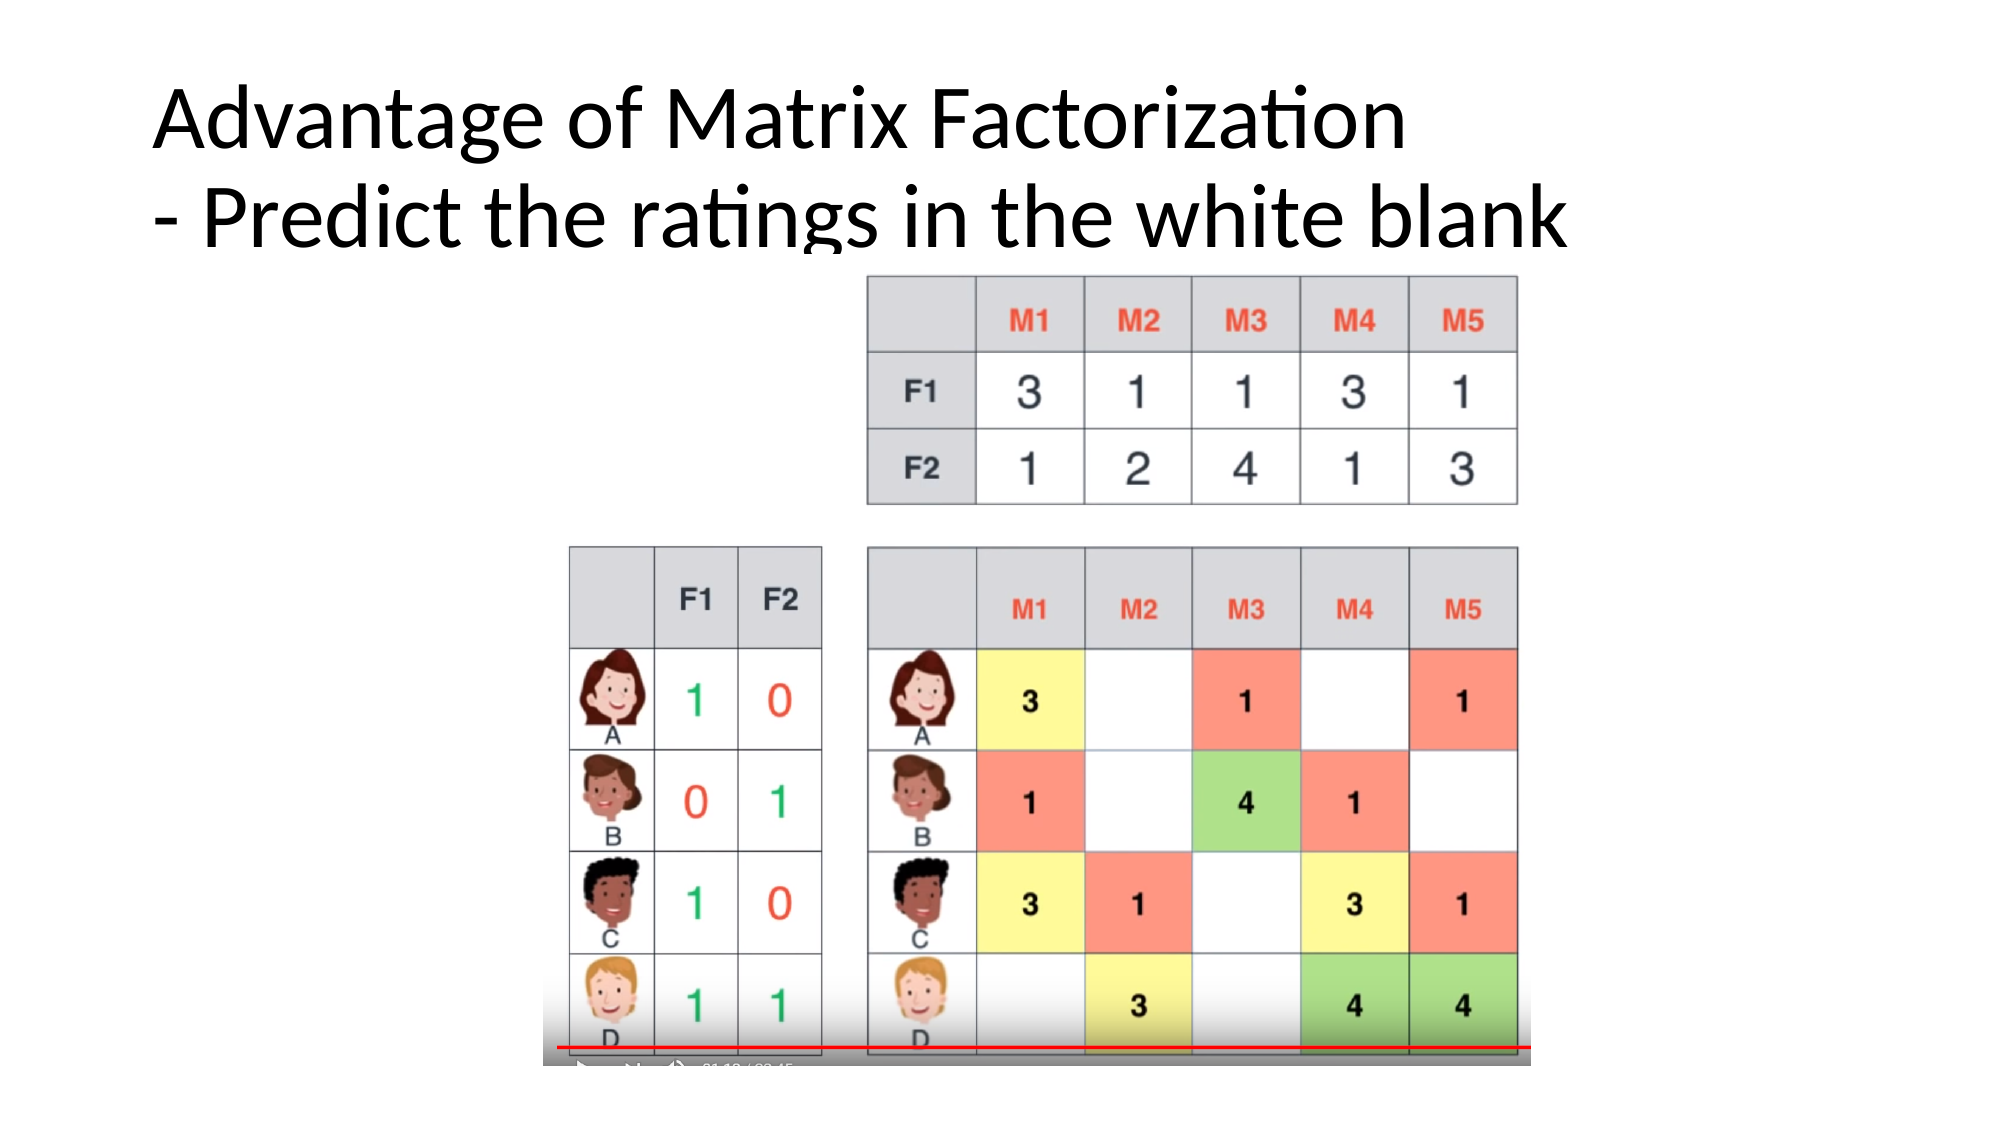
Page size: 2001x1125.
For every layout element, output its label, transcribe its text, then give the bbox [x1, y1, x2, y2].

title Advantage of Matrix Factorization - Predict the ratings in the white blank [137, 59, 1863, 278]
picture [536, 254, 1531, 1066]
